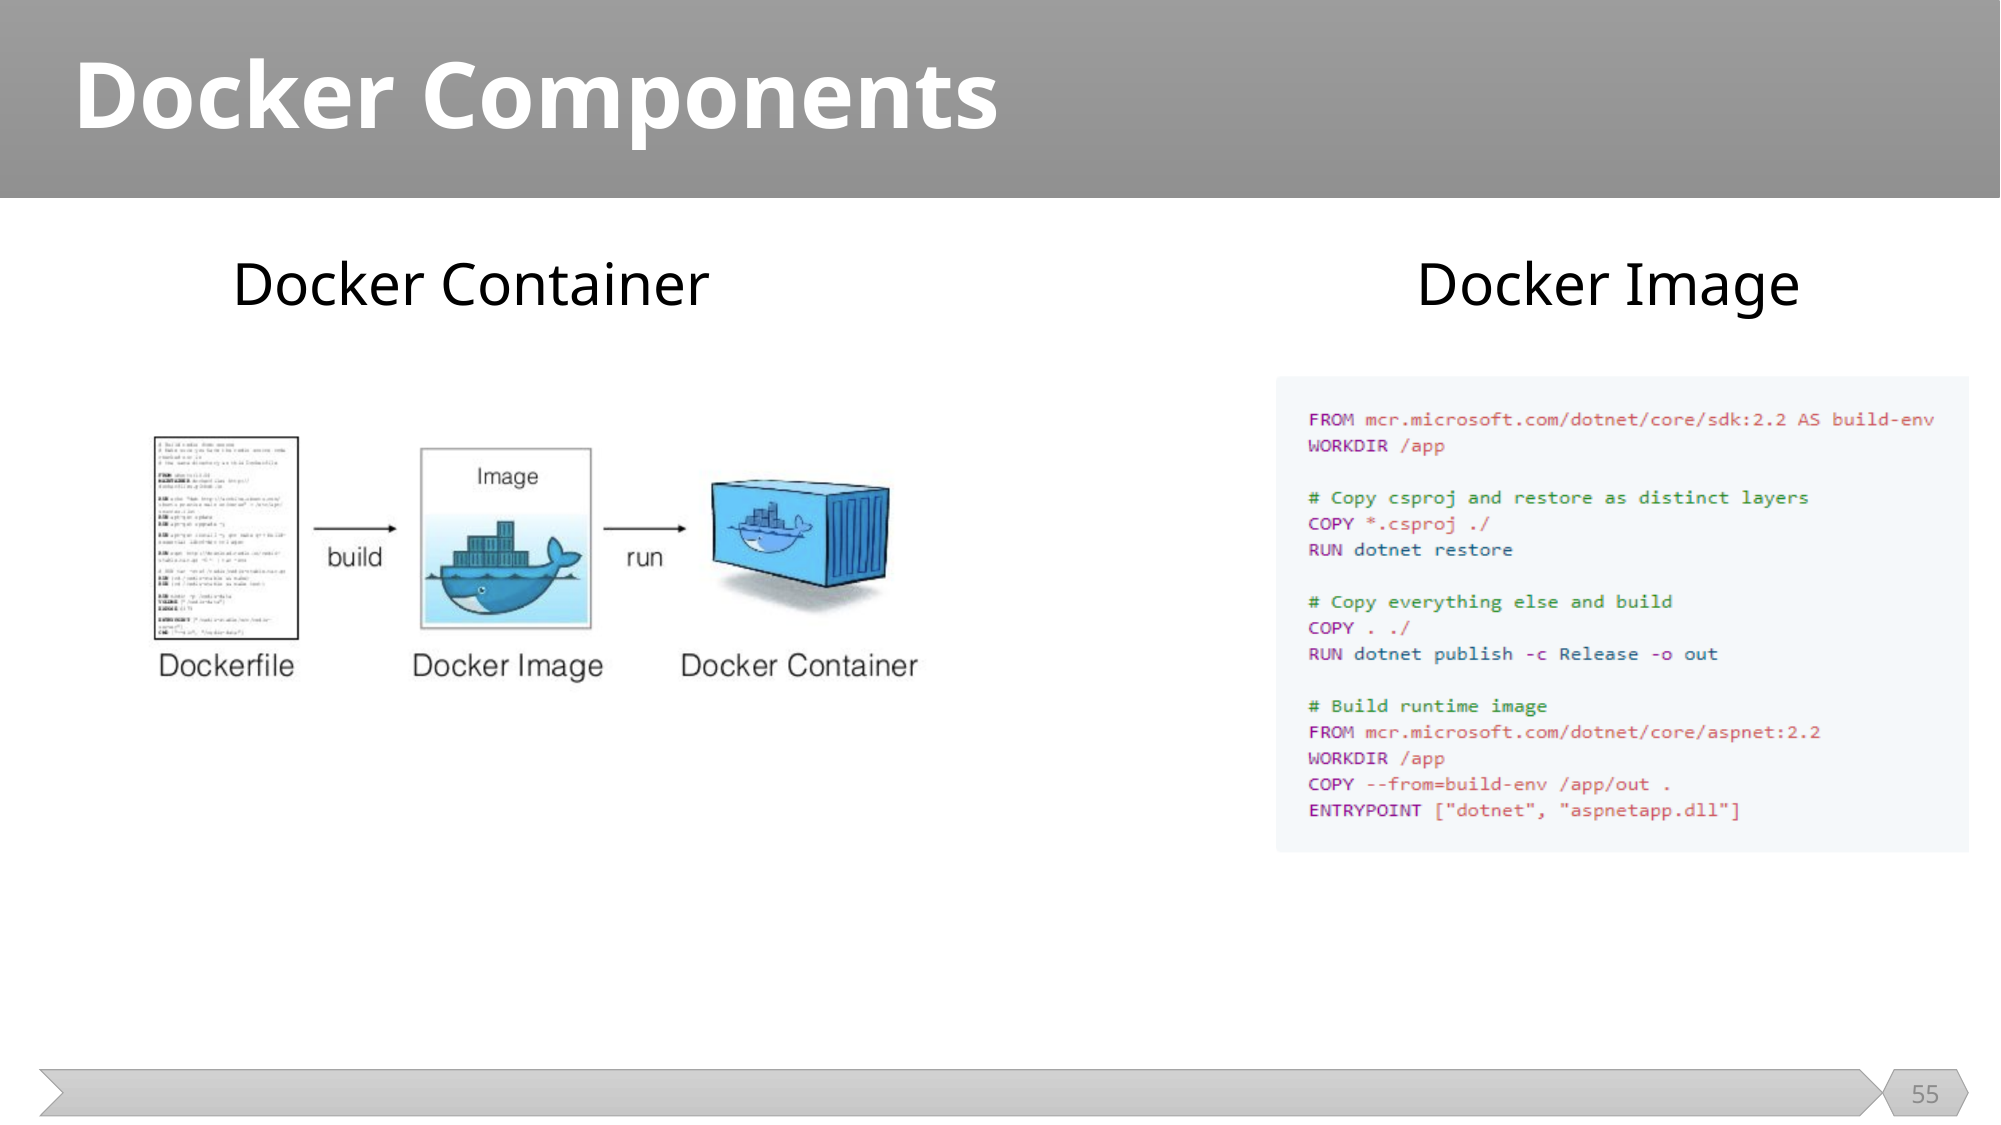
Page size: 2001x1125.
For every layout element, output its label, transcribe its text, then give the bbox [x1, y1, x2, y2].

text_box Docker Image [1401, 240, 1817, 326]
picture [100, 325, 950, 759]
title Docker Components [56, 0, 1969, 199]
picture [1276, 375, 1969, 854]
slide_number 55 [1882, 1065, 1969, 1125]
text_box Docker Container [217, 240, 795, 325]
